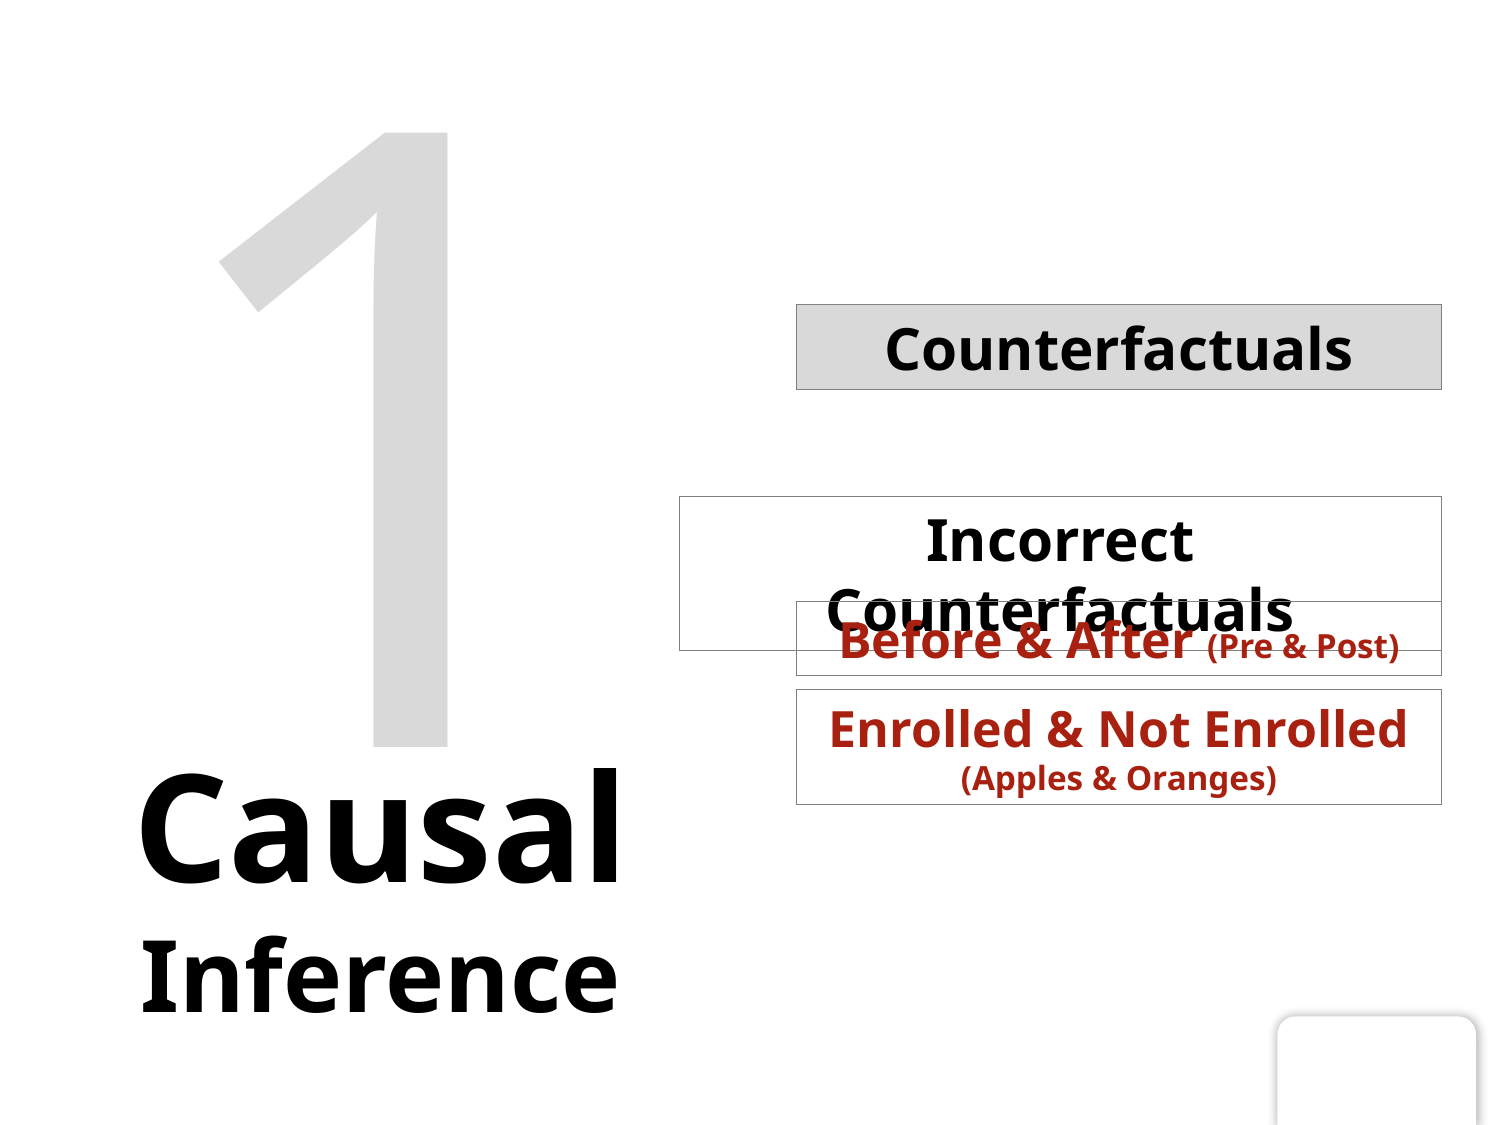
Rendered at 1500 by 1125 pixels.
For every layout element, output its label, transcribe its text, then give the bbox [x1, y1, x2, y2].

text_box Before & After (Pre & Post) [796, 601, 1442, 676]
text_box 1 [127, 0, 650, 724]
text_box Incorrect Counterfactuals [679, 496, 1442, 651]
text_box Enrolled & Not Enrolled (Apples & Oranges) [796, 689, 1442, 805]
text_box Counterfactuals [796, 304, 1442, 390]
text_box Causal Inference [58, 724, 703, 1040]
